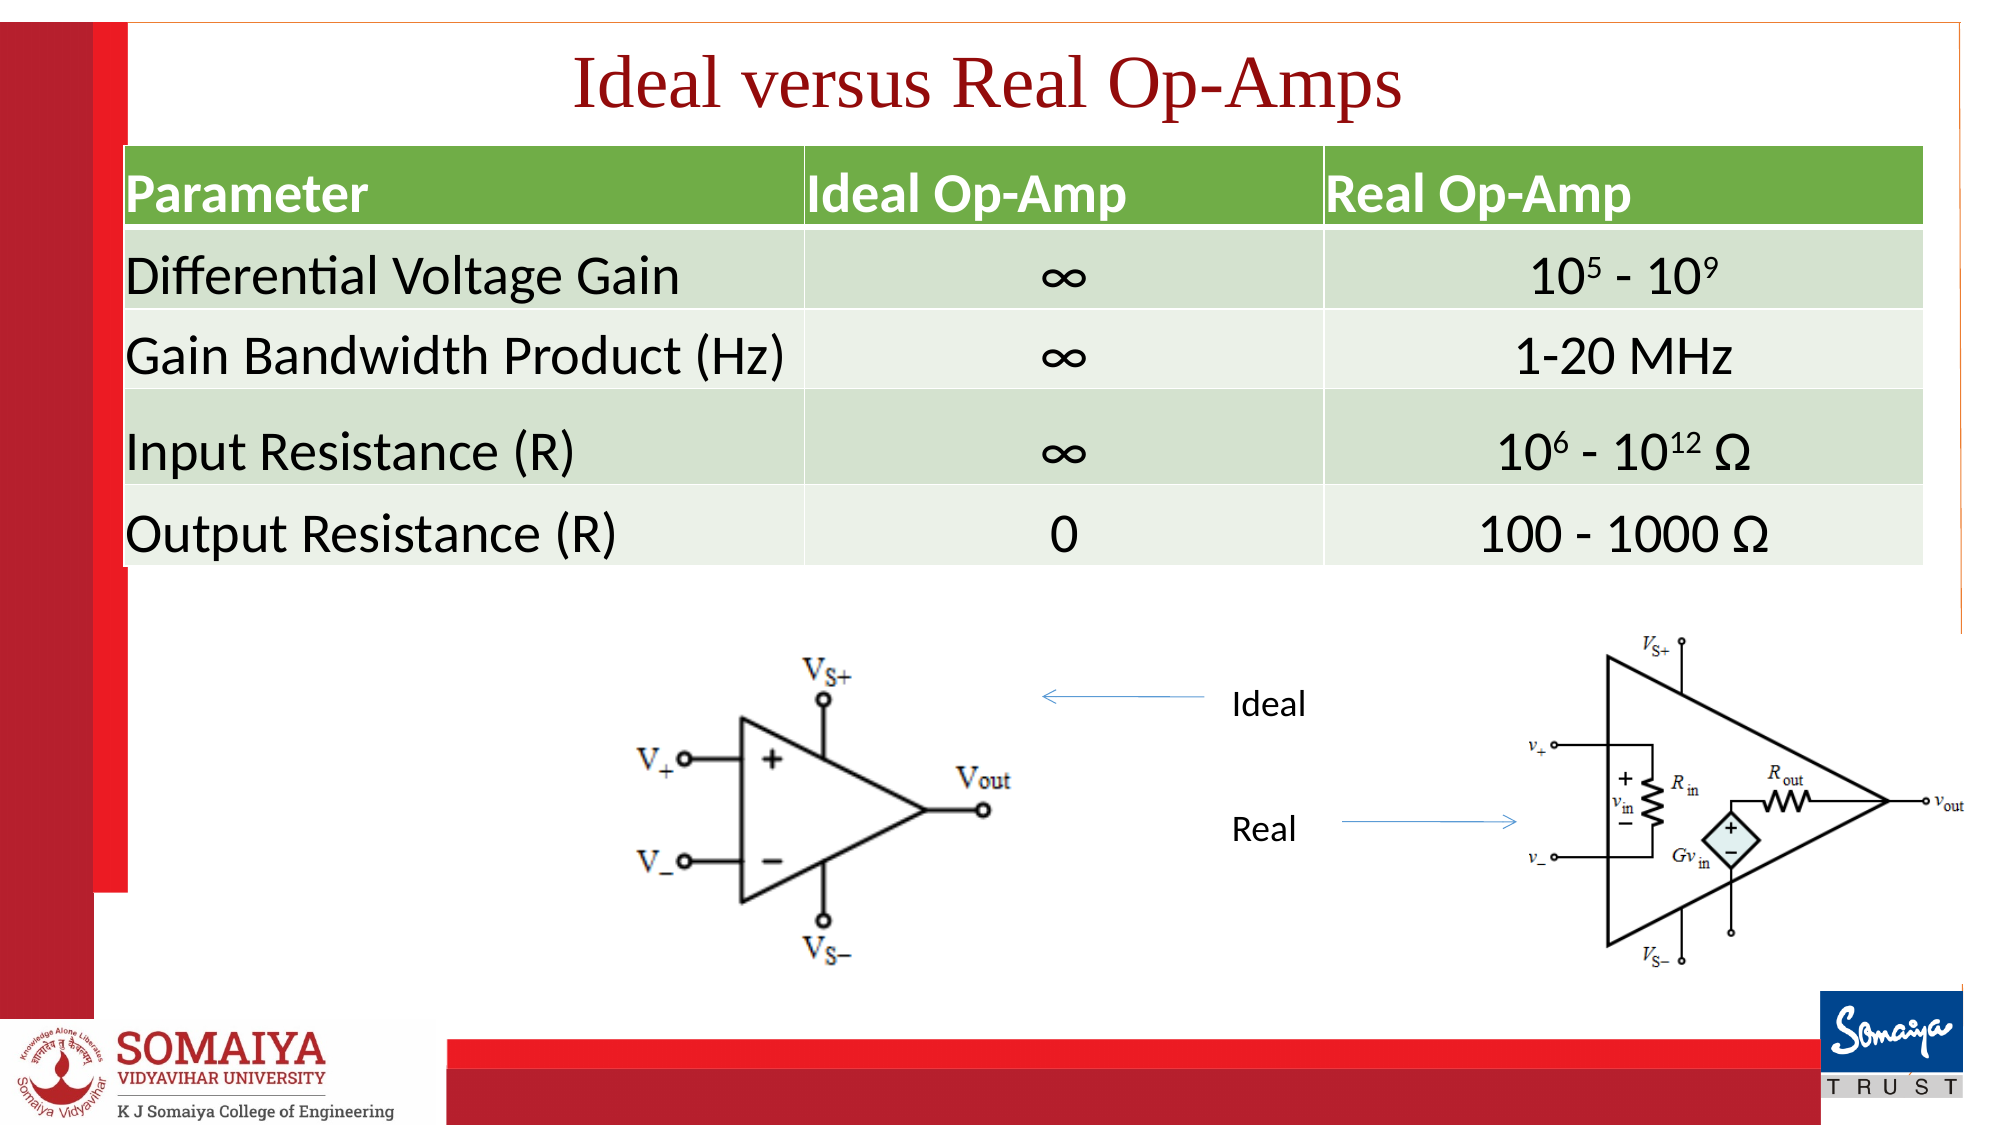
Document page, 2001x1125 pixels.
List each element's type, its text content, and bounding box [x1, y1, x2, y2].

text_box Ideal [1217, 671, 1380, 732]
table_cell Gain Bandwidth Product (Hz) [125, 310, 804, 388]
picture [629, 646, 1030, 990]
table_header Ideal Op-Amp [805, 146, 1323, 224]
table_cell Input Resistance (R) [125, 389, 804, 484]
table_cell 0 [805, 485, 1323, 565]
table_cell ∞ [805, 310, 1323, 388]
table_cell 106 - 1012 Ω [1325, 389, 1923, 484]
table_cell Differential Voltage Gain [125, 230, 804, 308]
table_header Real Op-Amp [1325, 146, 1923, 224]
picture [1820, 991, 1963, 1098]
picture [0, 22, 436, 1125]
table_cell 1-20 MHz [1325, 310, 1923, 388]
title Ideal versus Real Op-Amps [178, 35, 1798, 145]
table_header Parameter [125, 146, 804, 224]
picture [1529, 634, 1966, 985]
text_box [490, 634, 1514, 991]
table_cell Output Resistance (R) [125, 485, 804, 565]
text_box Real [1217, 796, 1343, 857]
table_cell ∞ [805, 230, 1323, 308]
picture [447, 1040, 1820, 1125]
table_cell 100 - 1000 Ω [1325, 485, 1923, 565]
table_cell 105 - 109 [1325, 230, 1923, 308]
table_cell ∞ [805, 389, 1323, 484]
